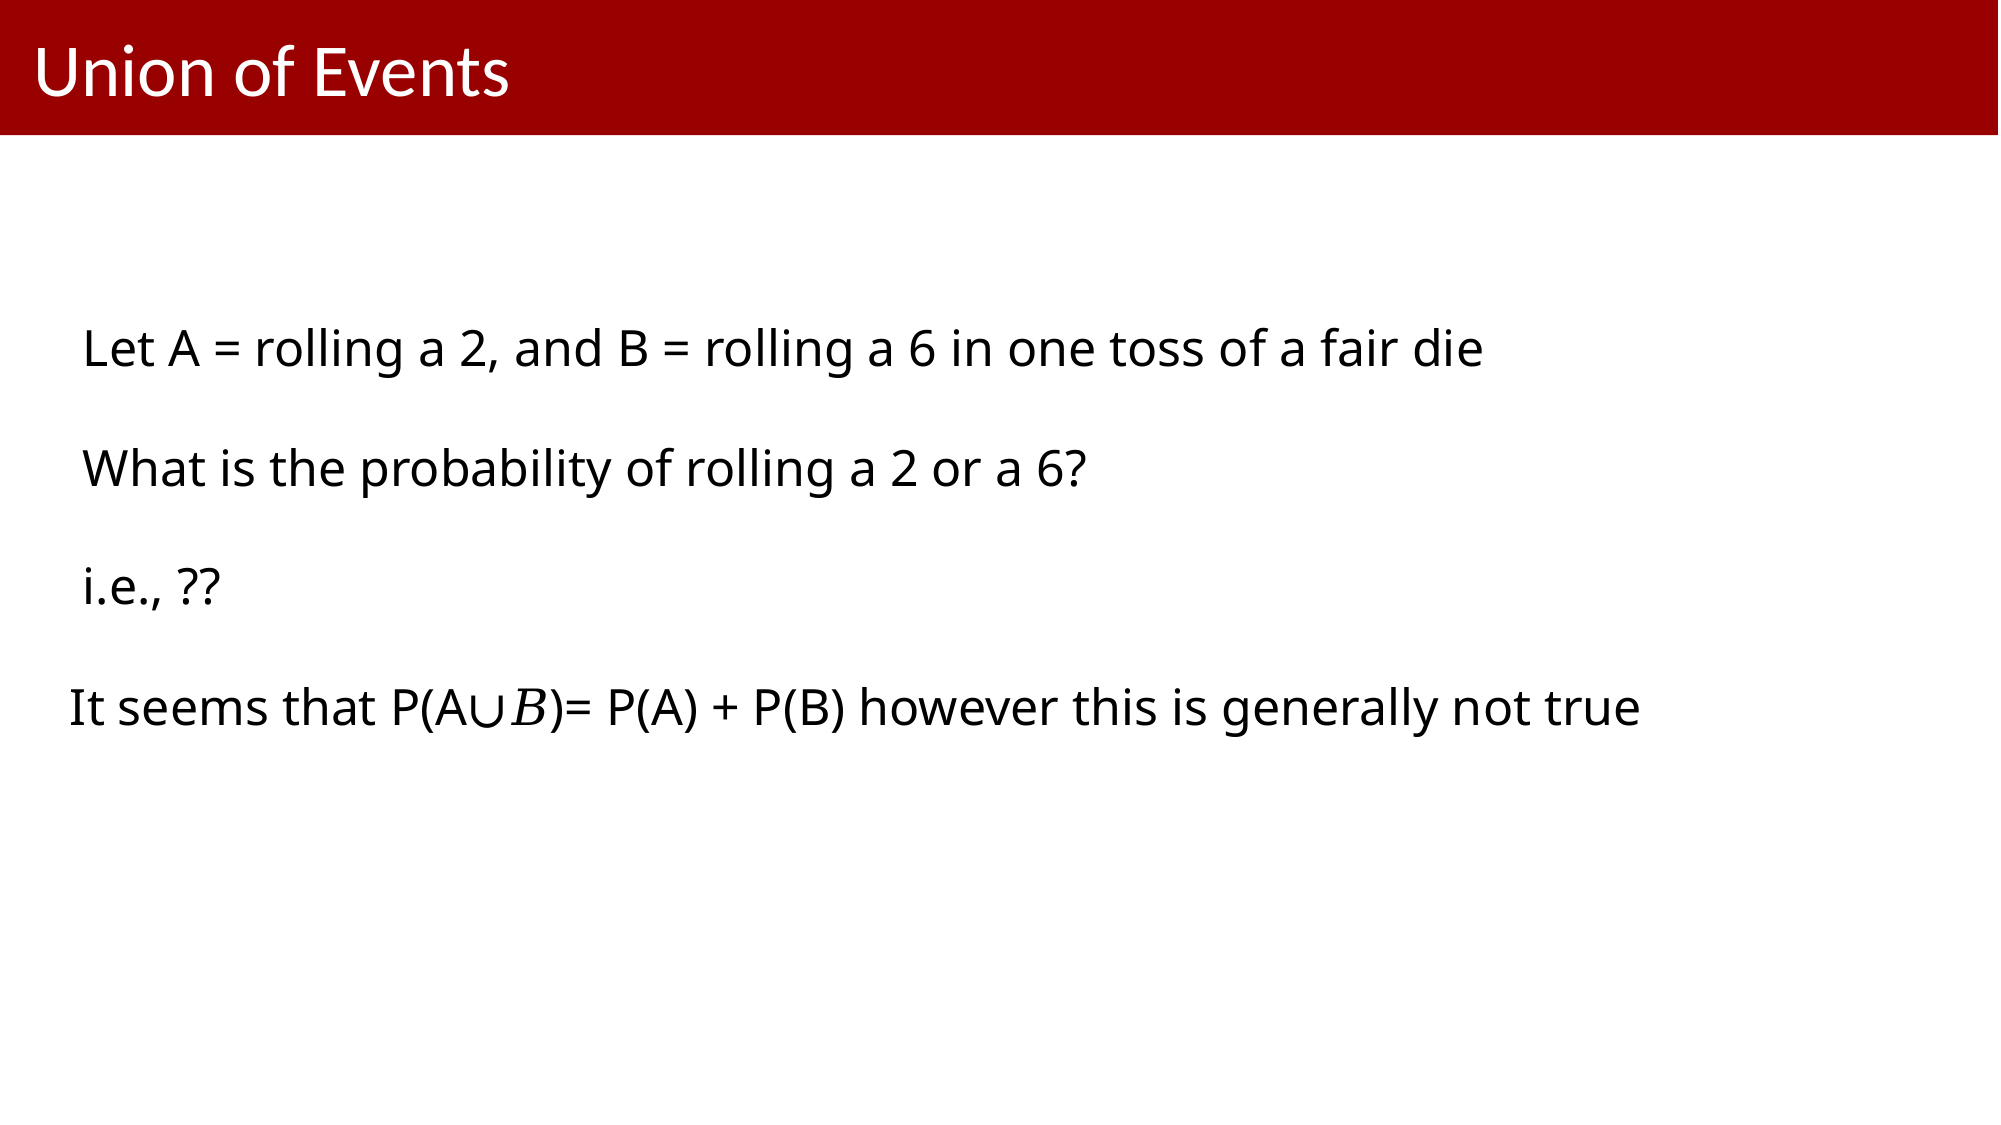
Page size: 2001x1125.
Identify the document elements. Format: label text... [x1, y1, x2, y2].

title Union of Events [33, 21, 1243, 112]
text_box It seems that P(A∪𝐵)= P(A) + P(B) however this is generally not true [55, 668, 1765, 744]
